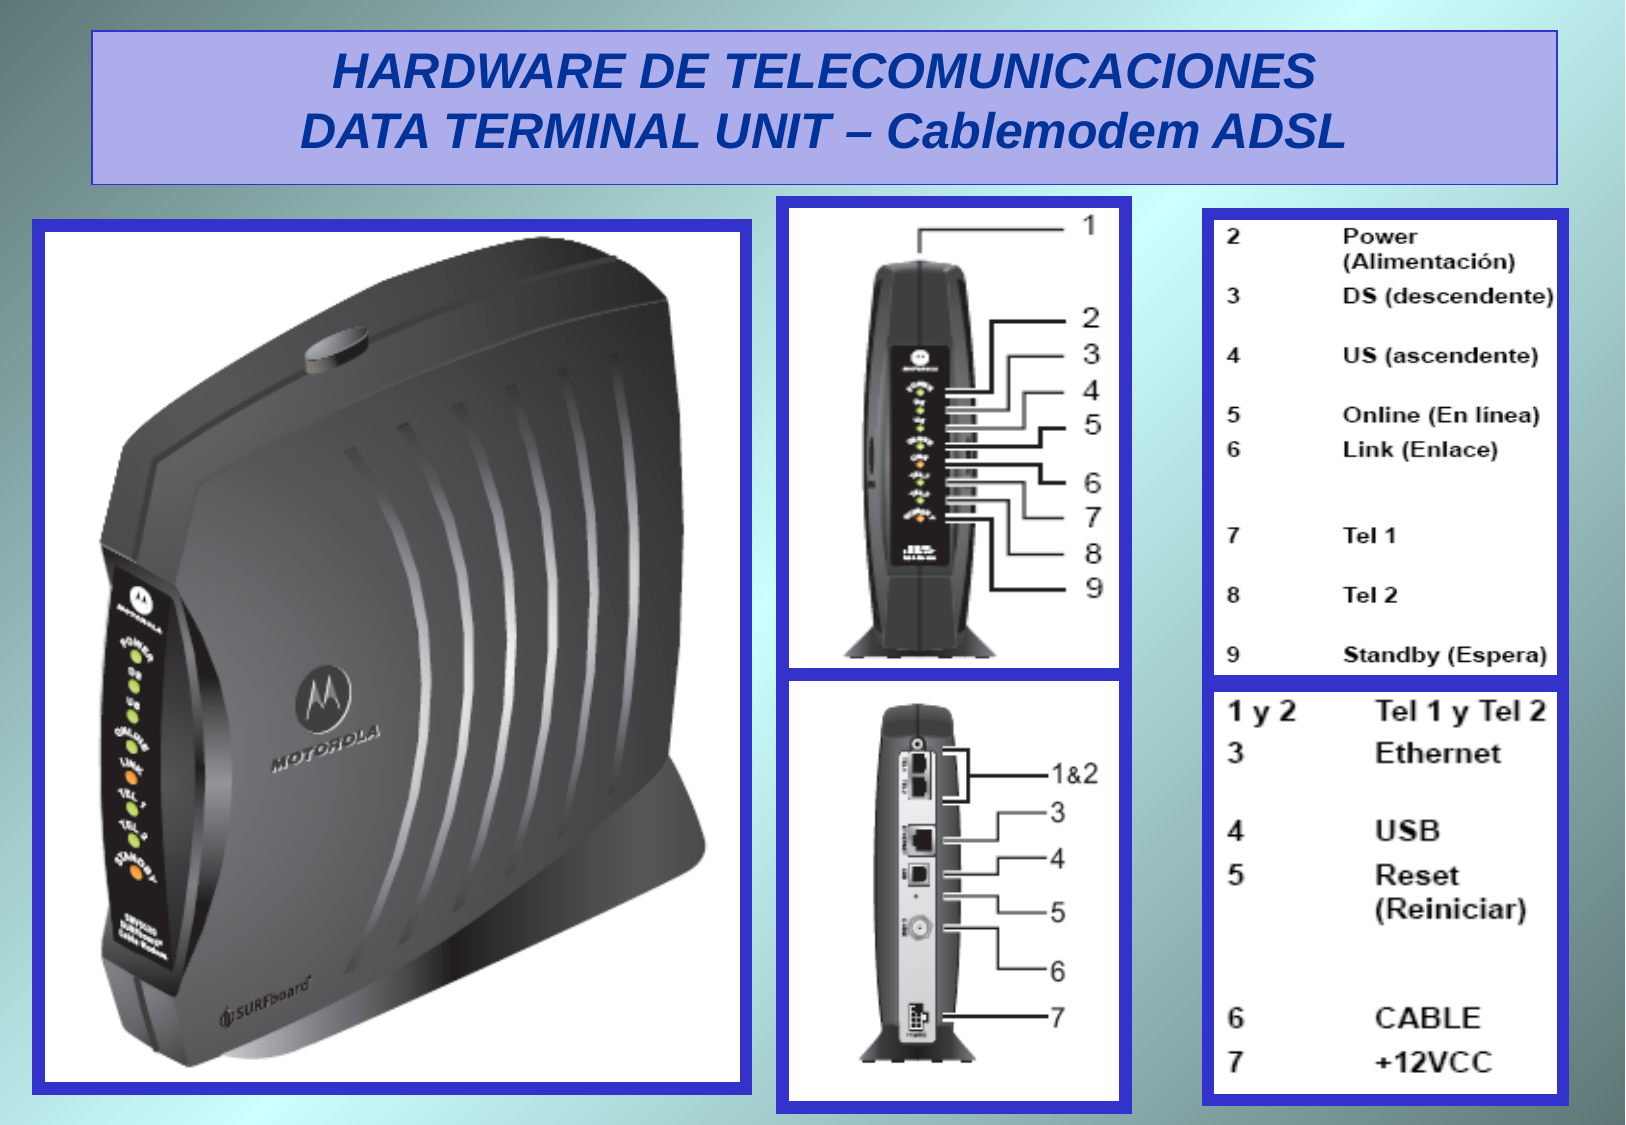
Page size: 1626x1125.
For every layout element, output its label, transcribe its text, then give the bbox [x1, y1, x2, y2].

picture [1213, 219, 1557, 675]
picture [788, 680, 1120, 1102]
picture [44, 231, 740, 1083]
title HARDWARE DE TELECOMUNICACIONES DATA TERMINAL UNIT – Cablemodem ADSL [91, 30, 1558, 185]
picture [1213, 692, 1557, 1095]
picture [788, 207, 1120, 669]
